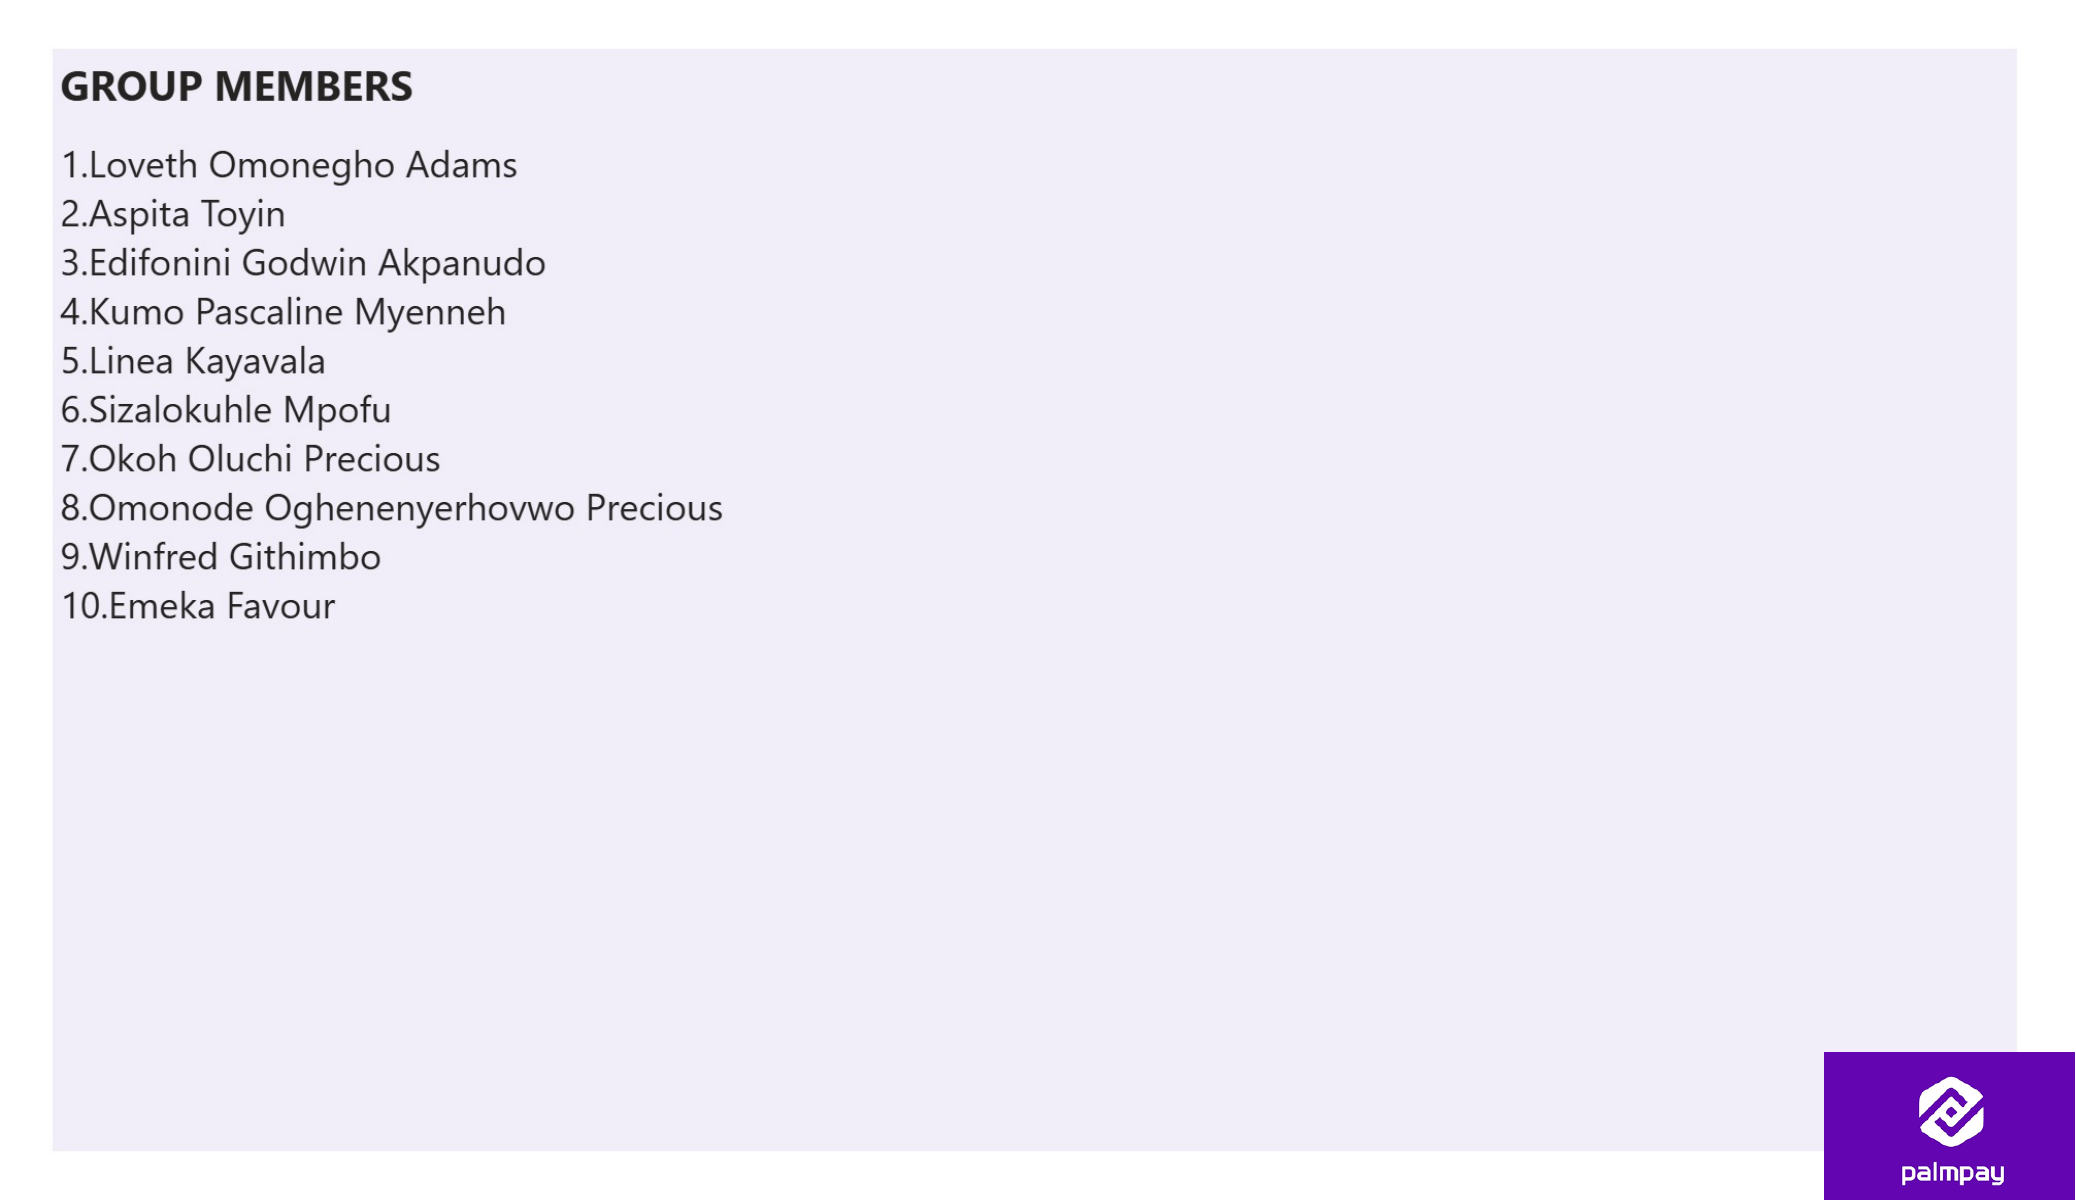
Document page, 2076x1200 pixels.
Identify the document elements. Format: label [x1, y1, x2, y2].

list [0, 12, 2054, 1188]
picture [1824, 1052, 2075, 1200]
